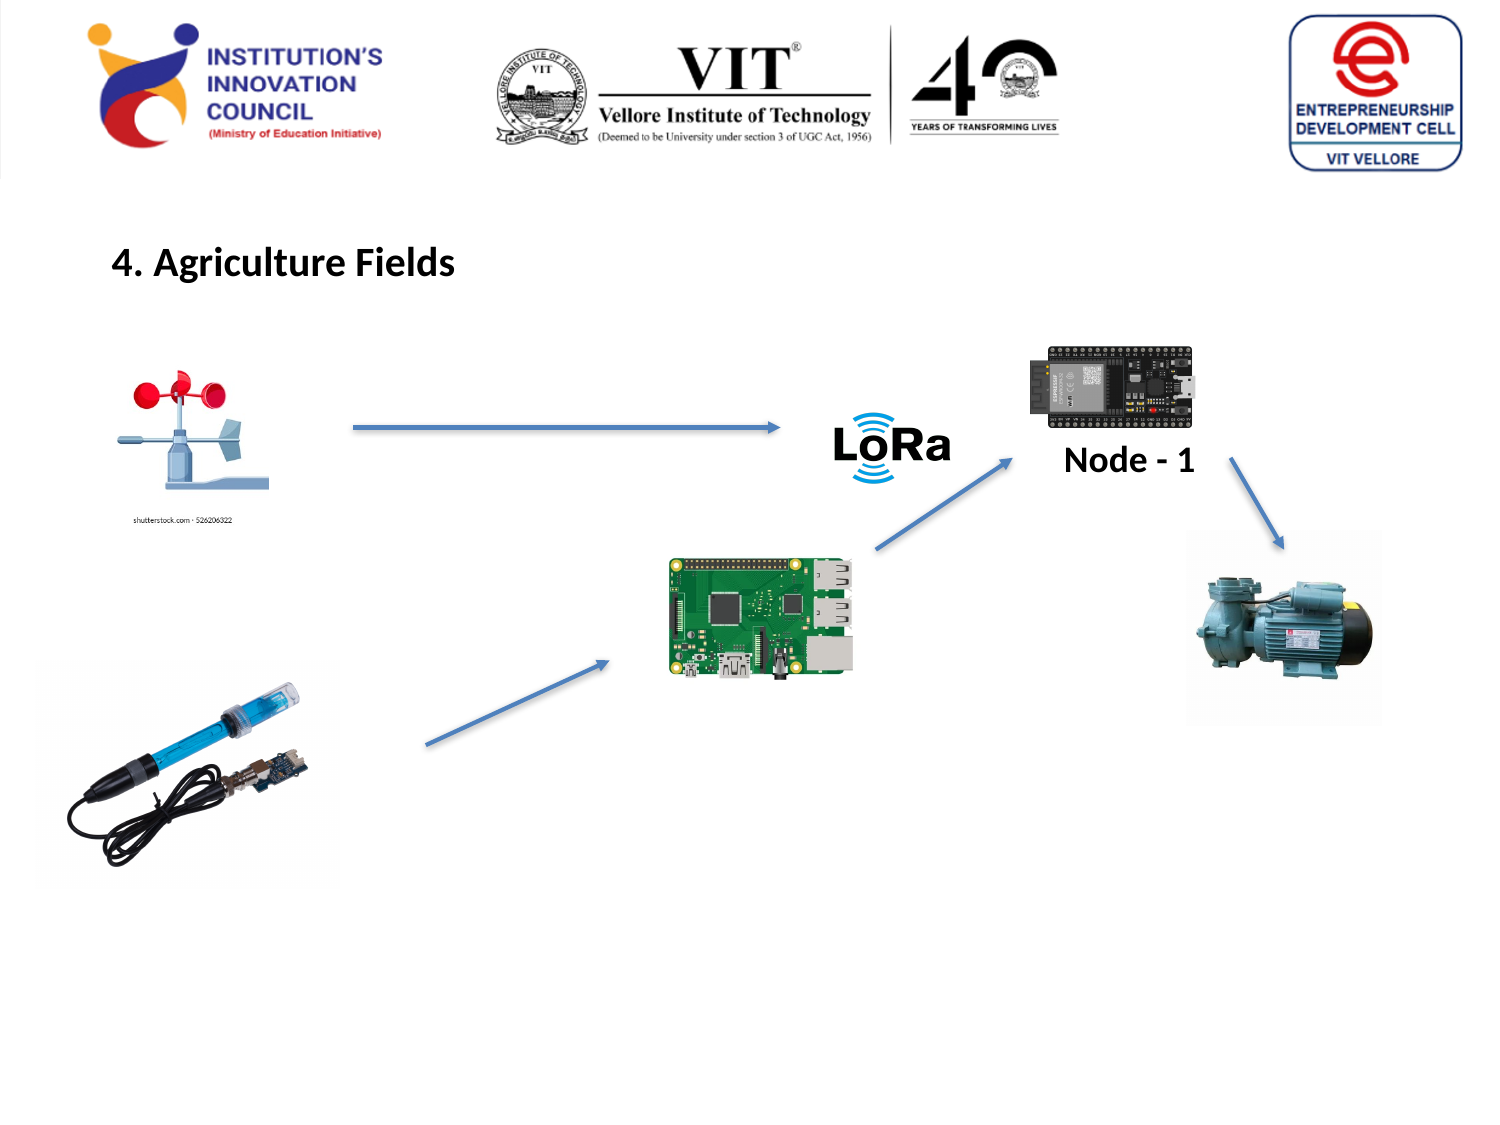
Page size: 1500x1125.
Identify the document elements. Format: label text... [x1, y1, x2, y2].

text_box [425, 660, 610, 746]
picture [35, 660, 340, 889]
text_box Node - 1 [1049, 427, 1318, 488]
picture [832, 383, 952, 504]
text_box 4. Agriculture Fields [96, 227, 1030, 293]
picture [1186, 530, 1382, 726]
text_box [875, 457, 1014, 550]
picture [1029, 341, 1196, 433]
picture [0, 0, 1500, 179]
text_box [1230, 457, 1285, 550]
picture [94, 338, 269, 526]
picture [665, 549, 861, 687]
